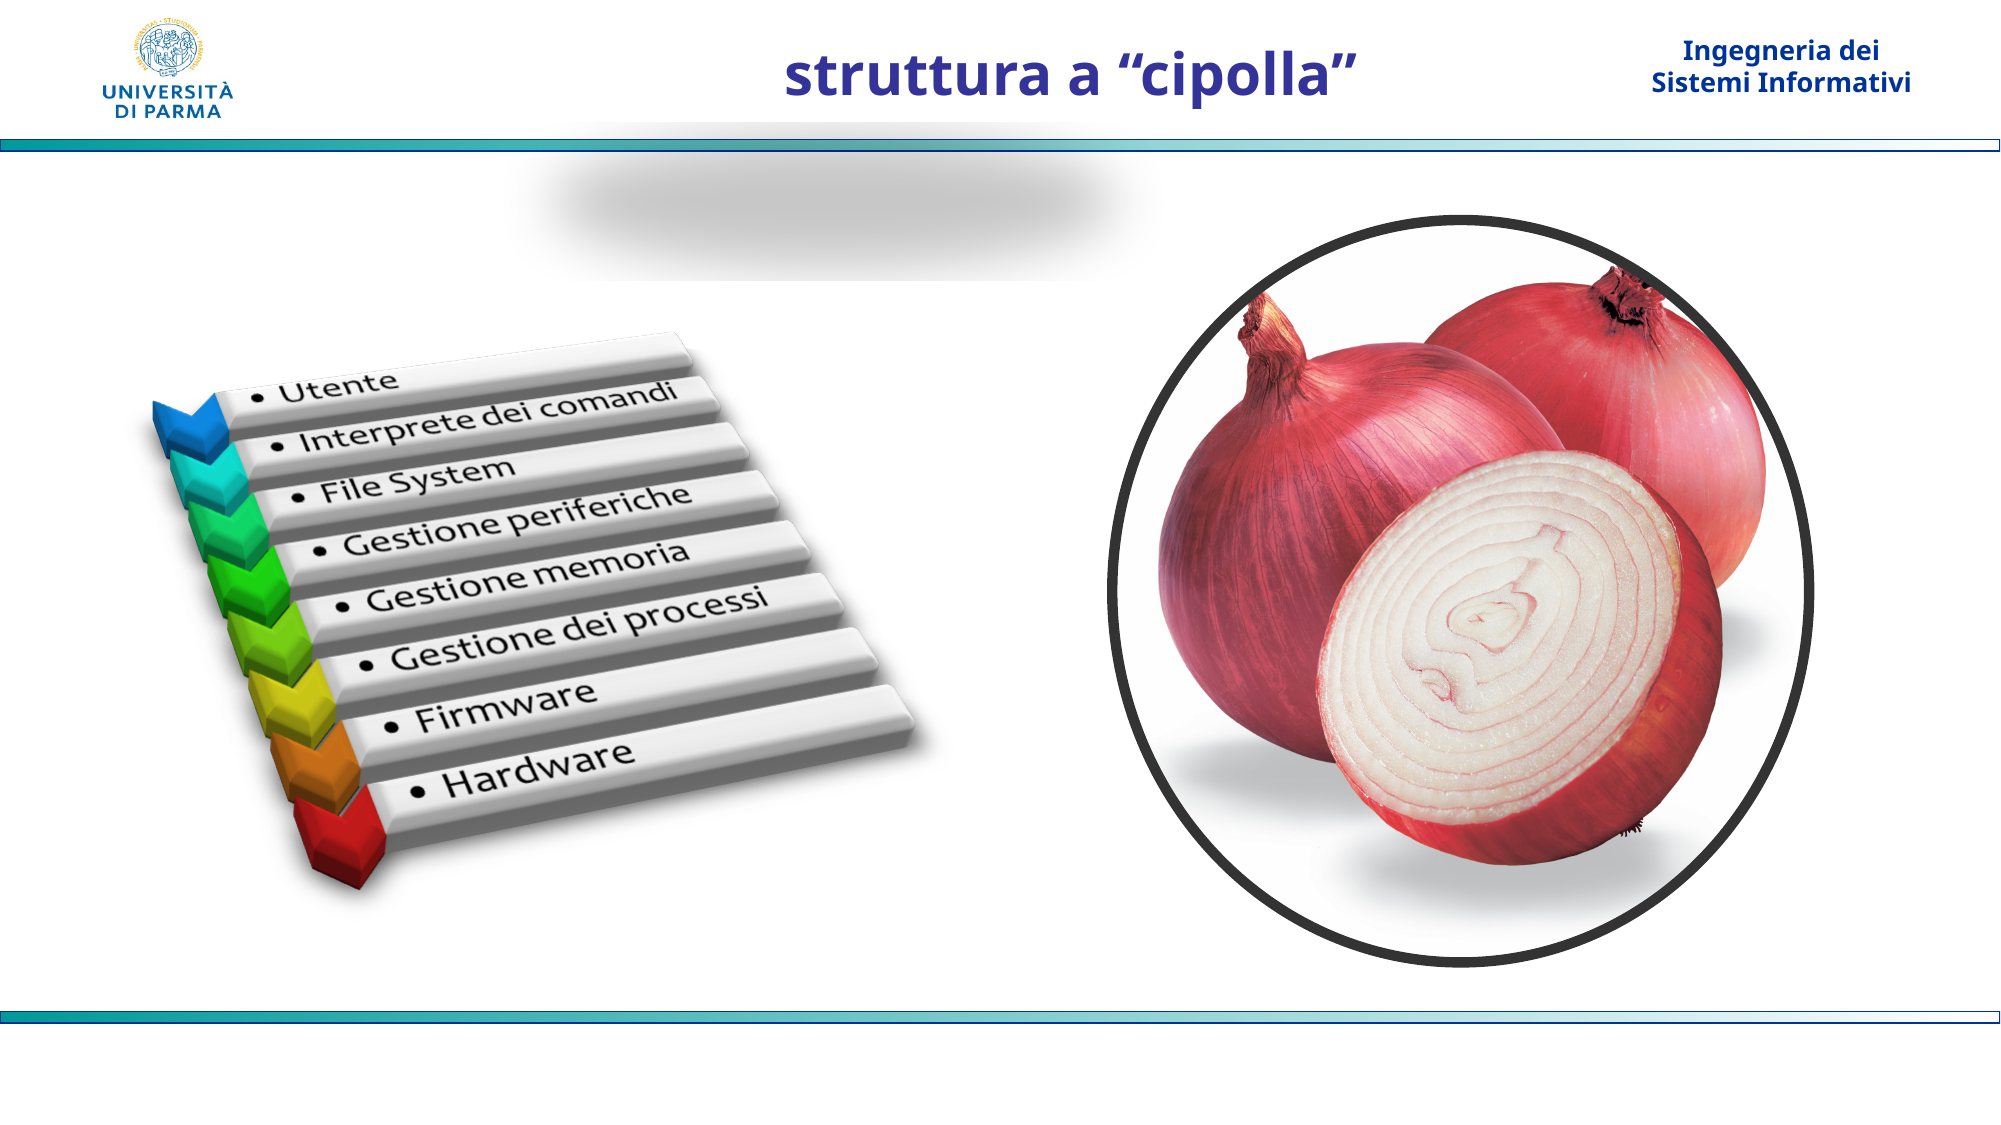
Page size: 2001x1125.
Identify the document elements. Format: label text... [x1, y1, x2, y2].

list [108, 234, 980, 949]
title struttura a “cipolla” [559, 19, 1583, 126]
picture [103, 18, 233, 118]
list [1111, 219, 1810, 963]
